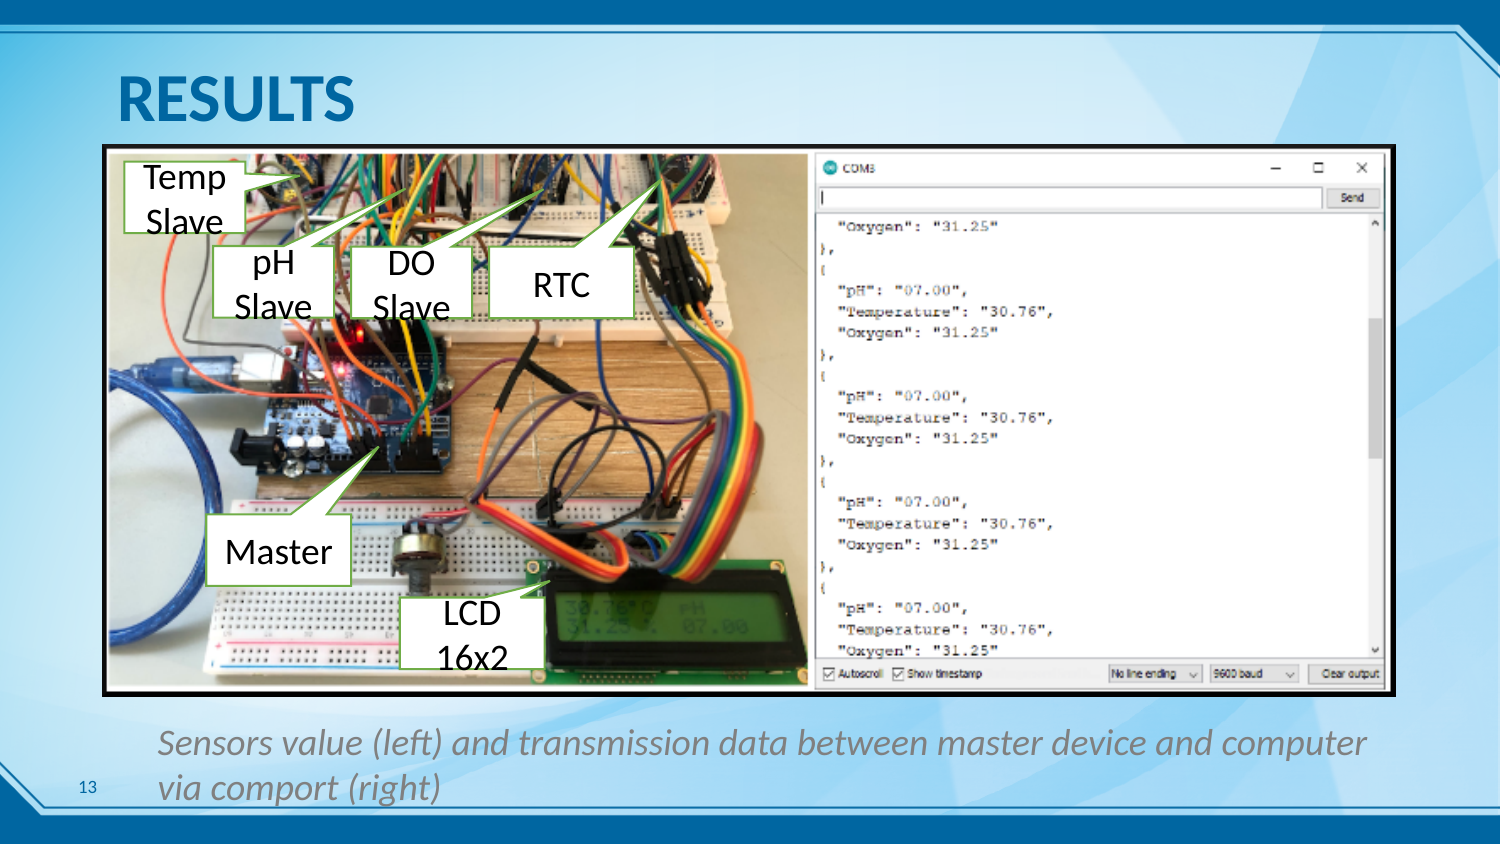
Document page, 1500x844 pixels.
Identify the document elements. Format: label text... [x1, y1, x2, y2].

slide_number 13 [63, 763, 142, 809]
picture [0, 0, 1500, 844]
title RESULTS [102, 42, 1397, 144]
text_box Sensors value (left) and transmission data between master device and computer via comport (right) [142, 710, 1396, 815]
